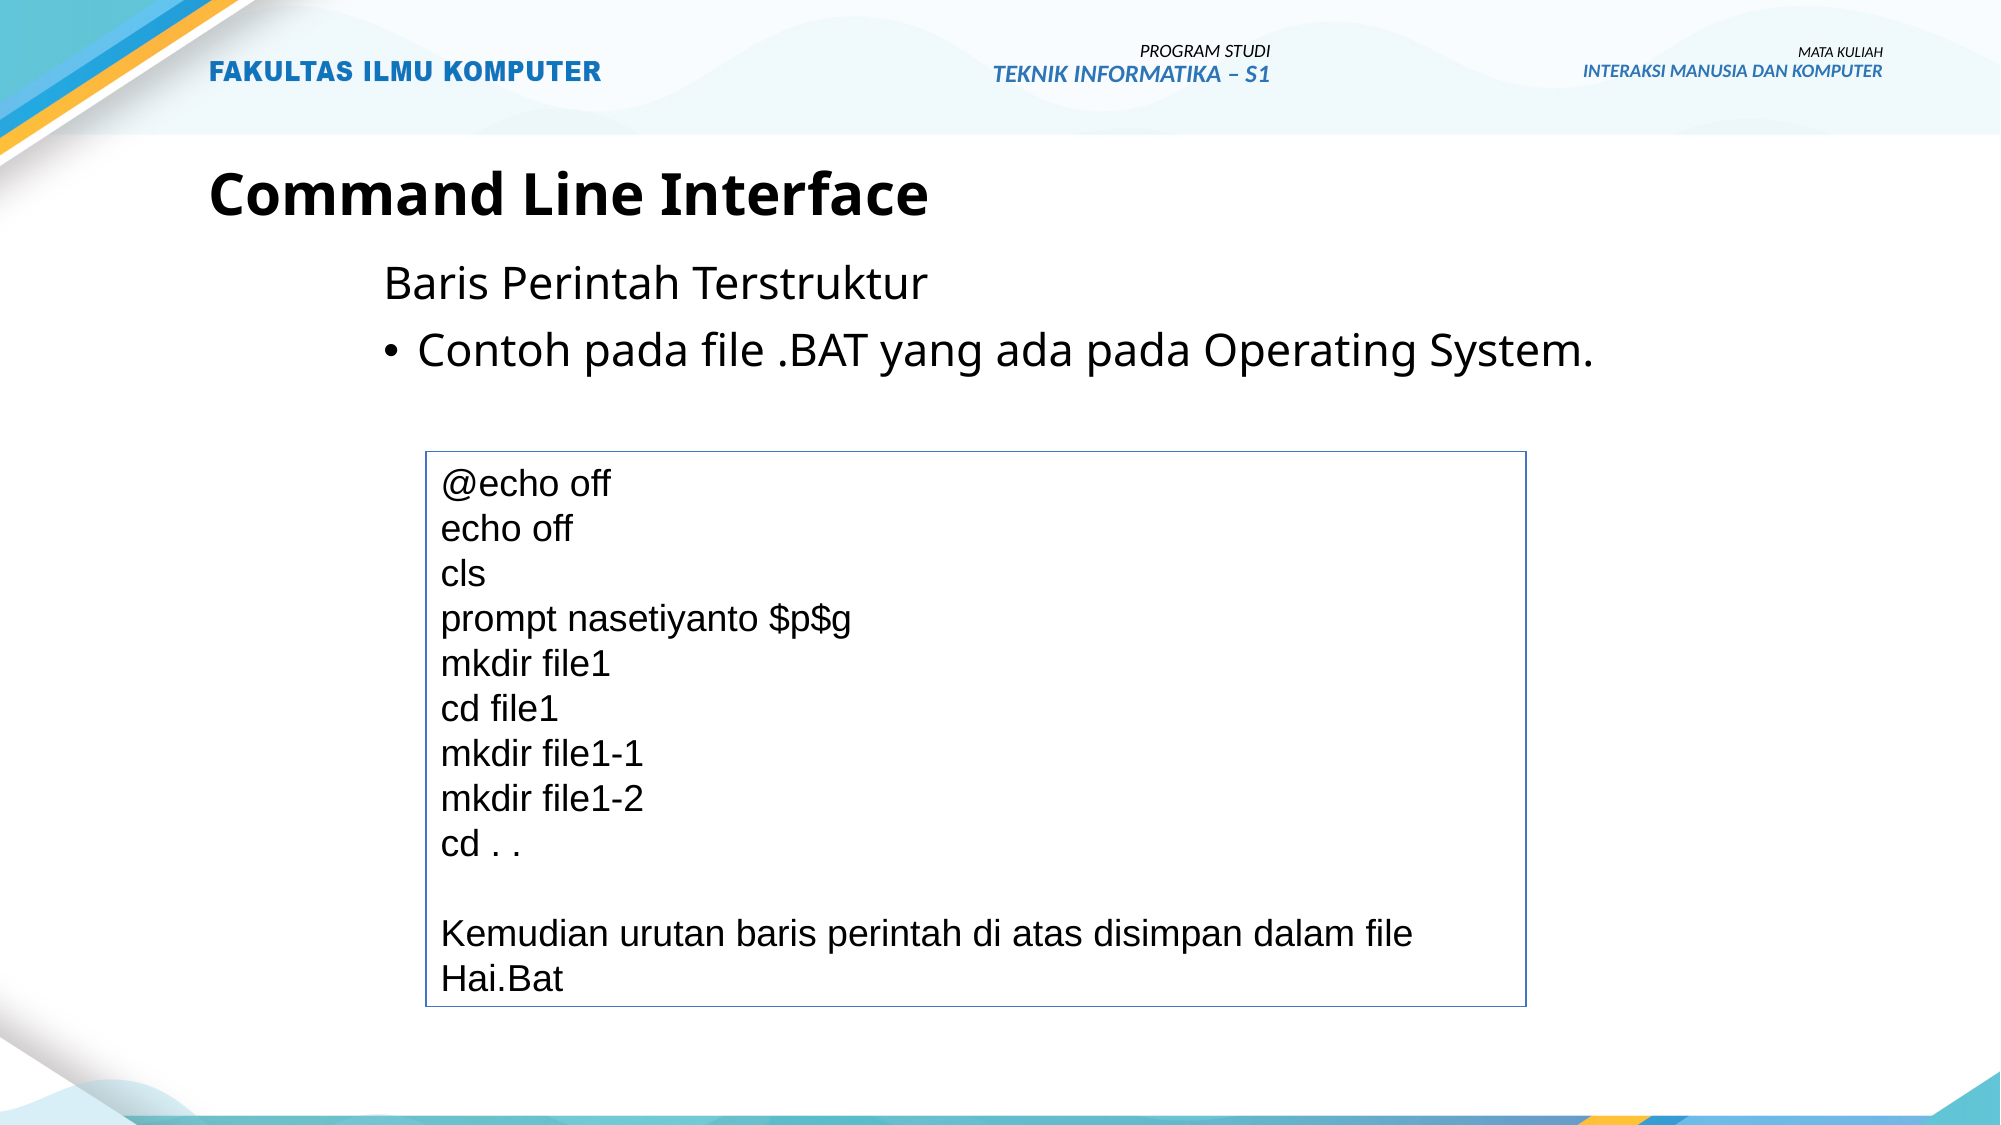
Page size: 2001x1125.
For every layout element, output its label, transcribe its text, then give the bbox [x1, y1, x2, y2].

text_box @echo off echo off cls prompt nasetiyanto $p$g mkdir file1 cd file1 mkdir file1-1 mkdir file1-2 cd . . Kemudian urutan baris perintah di atas disimpan dalam file Hai.Bat [425, 451, 1526, 1007]
text_box PROGRAM STUDI TEKNIK INFORMATIKA – S1 [909, 33, 1286, 118]
title Command Line Interface [193, 140, 1544, 254]
list Baris Perintah Terstruktur Contoh pada file .BAT yang ada pada Operating System. [368, 253, 1675, 417]
text_box MATA KULIAH INTERAKSI MANUSIA DAN KOMPUTER [1567, 37, 1899, 109]
picture [0, 0, 2000, 1125]
